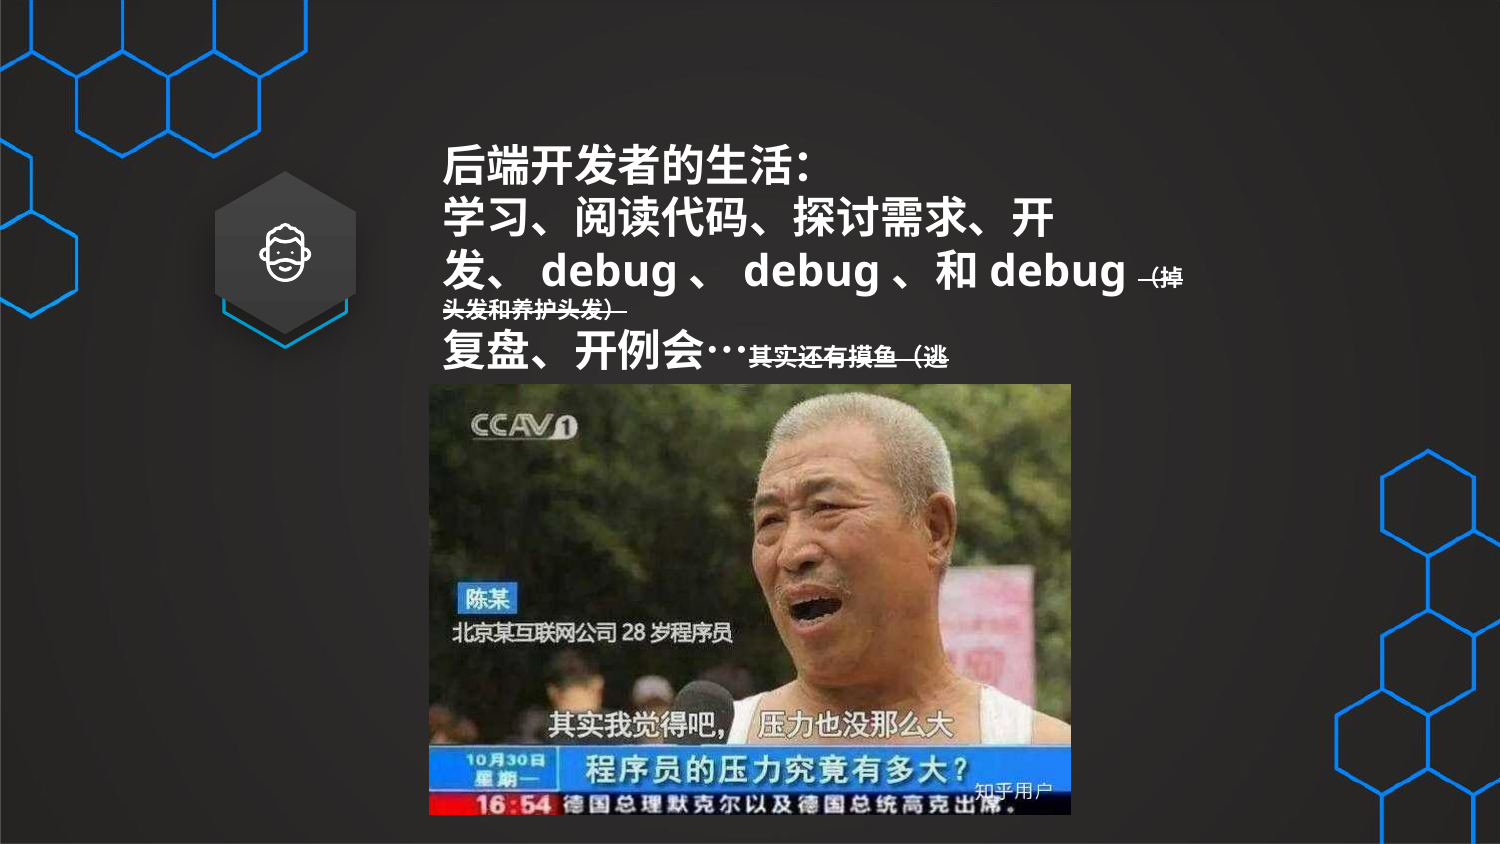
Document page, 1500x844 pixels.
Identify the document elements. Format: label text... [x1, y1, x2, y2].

text_box 后端开发者的生活： 学习、阅读代码、探讨需求、开发、debug、debug、和debug（掉头发和养护头发） 复盘、开例会…其实还有摸鱼（逃 [427, 130, 1215, 383]
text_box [214, 170, 356, 348]
picture [0, 0, 1500, 844]
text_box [258, 222, 312, 283]
